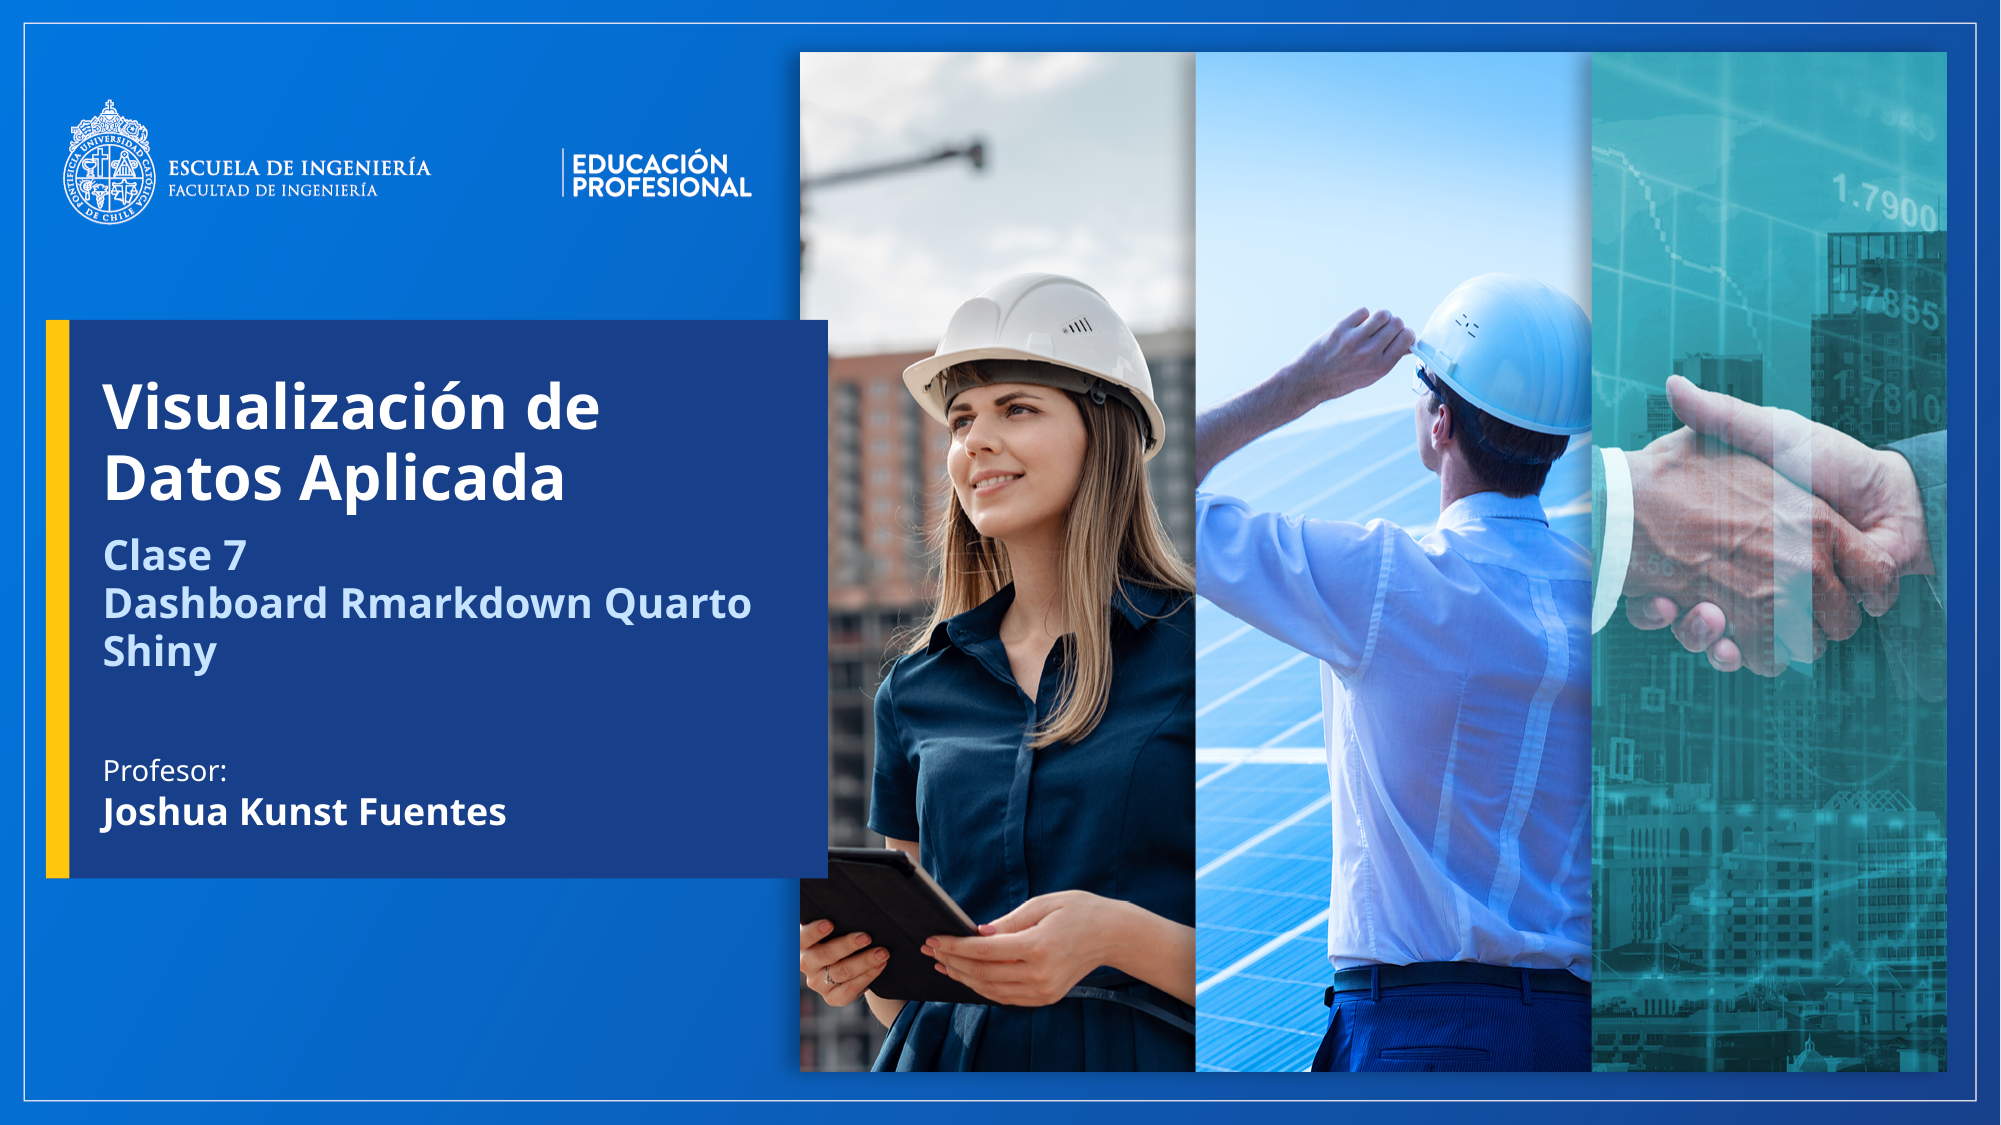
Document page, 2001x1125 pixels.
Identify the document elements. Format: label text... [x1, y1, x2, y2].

text_box Visualización de Datos Aplicada [102, 371, 772, 513]
text_box Profesor: Joshua Kunst Fuentes [102, 741, 772, 834]
text_box Clase 7 Dashboard Rmarkdown Quarto Shiny [102, 531, 772, 676]
picture [0, 0, 2001, 1125]
